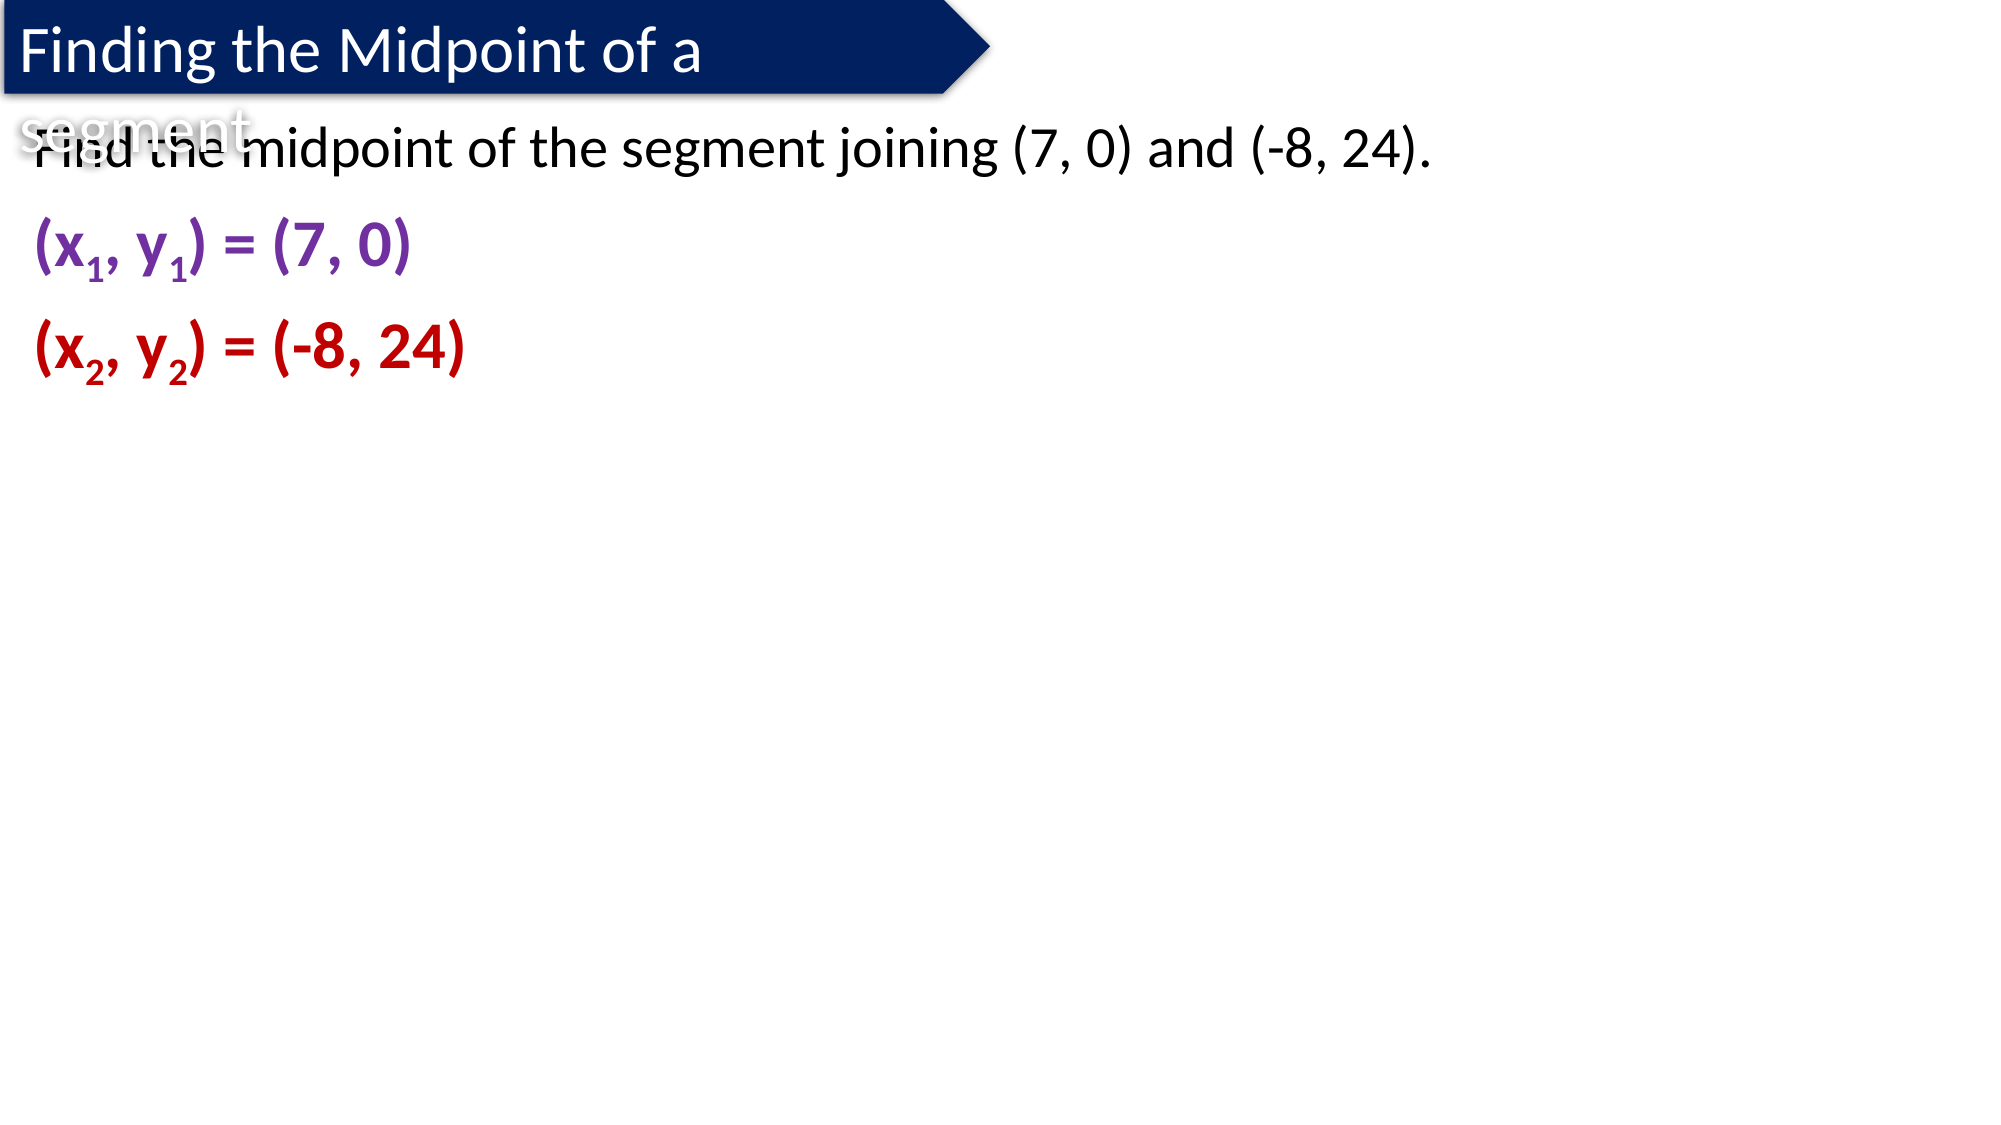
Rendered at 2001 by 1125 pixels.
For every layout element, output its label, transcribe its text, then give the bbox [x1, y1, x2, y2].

text_box Finding the Midpoint of a segment [4, 0, 991, 94]
